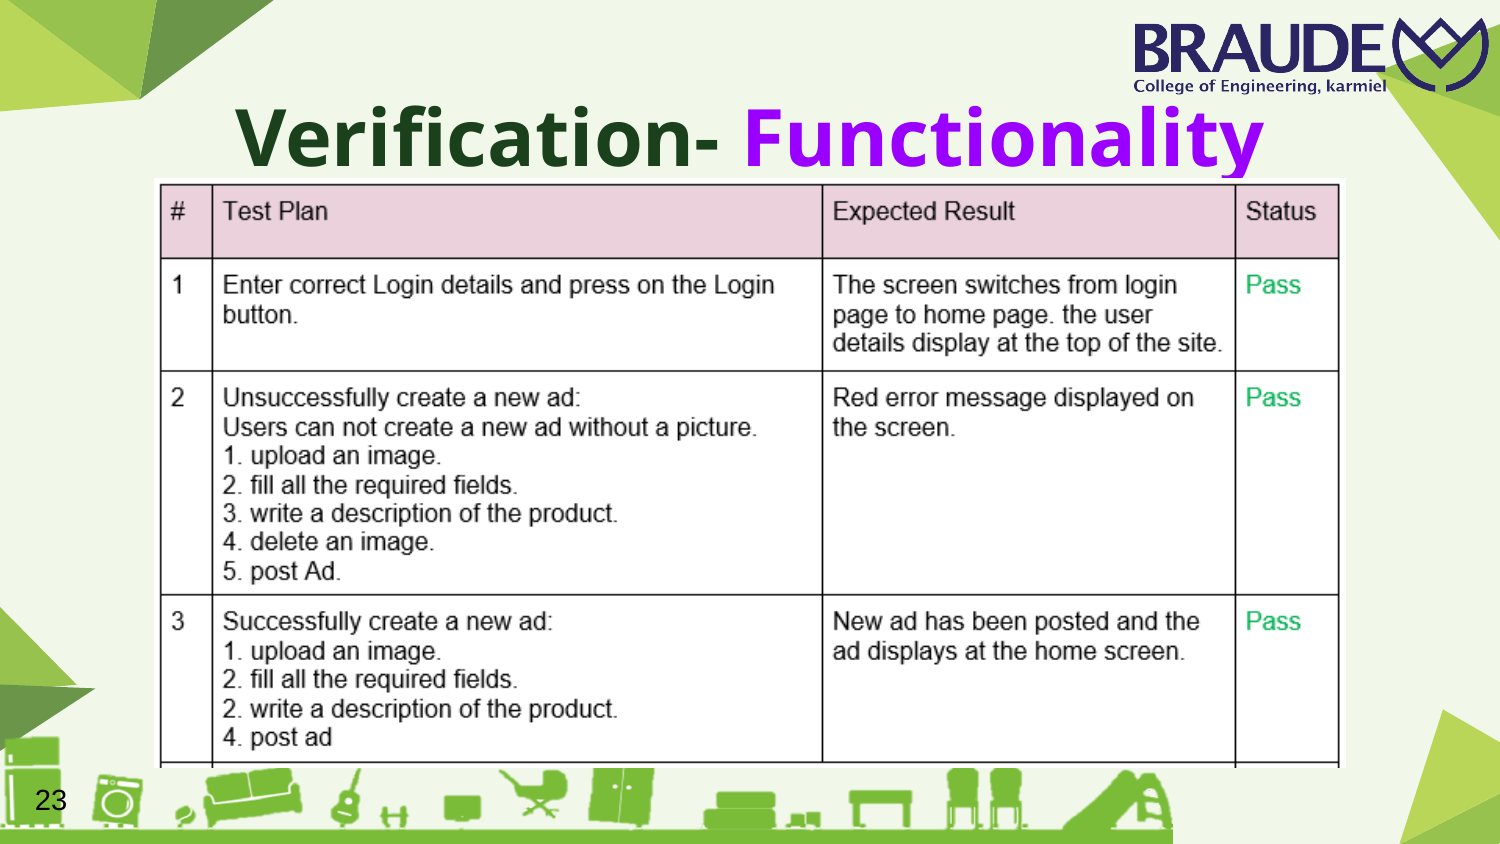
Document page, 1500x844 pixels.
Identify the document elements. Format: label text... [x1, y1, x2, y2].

picture [0, 178, 1346, 844]
picture [1114, 8, 1500, 101]
title Verification- Functionality testing [116, 71, 1384, 192]
